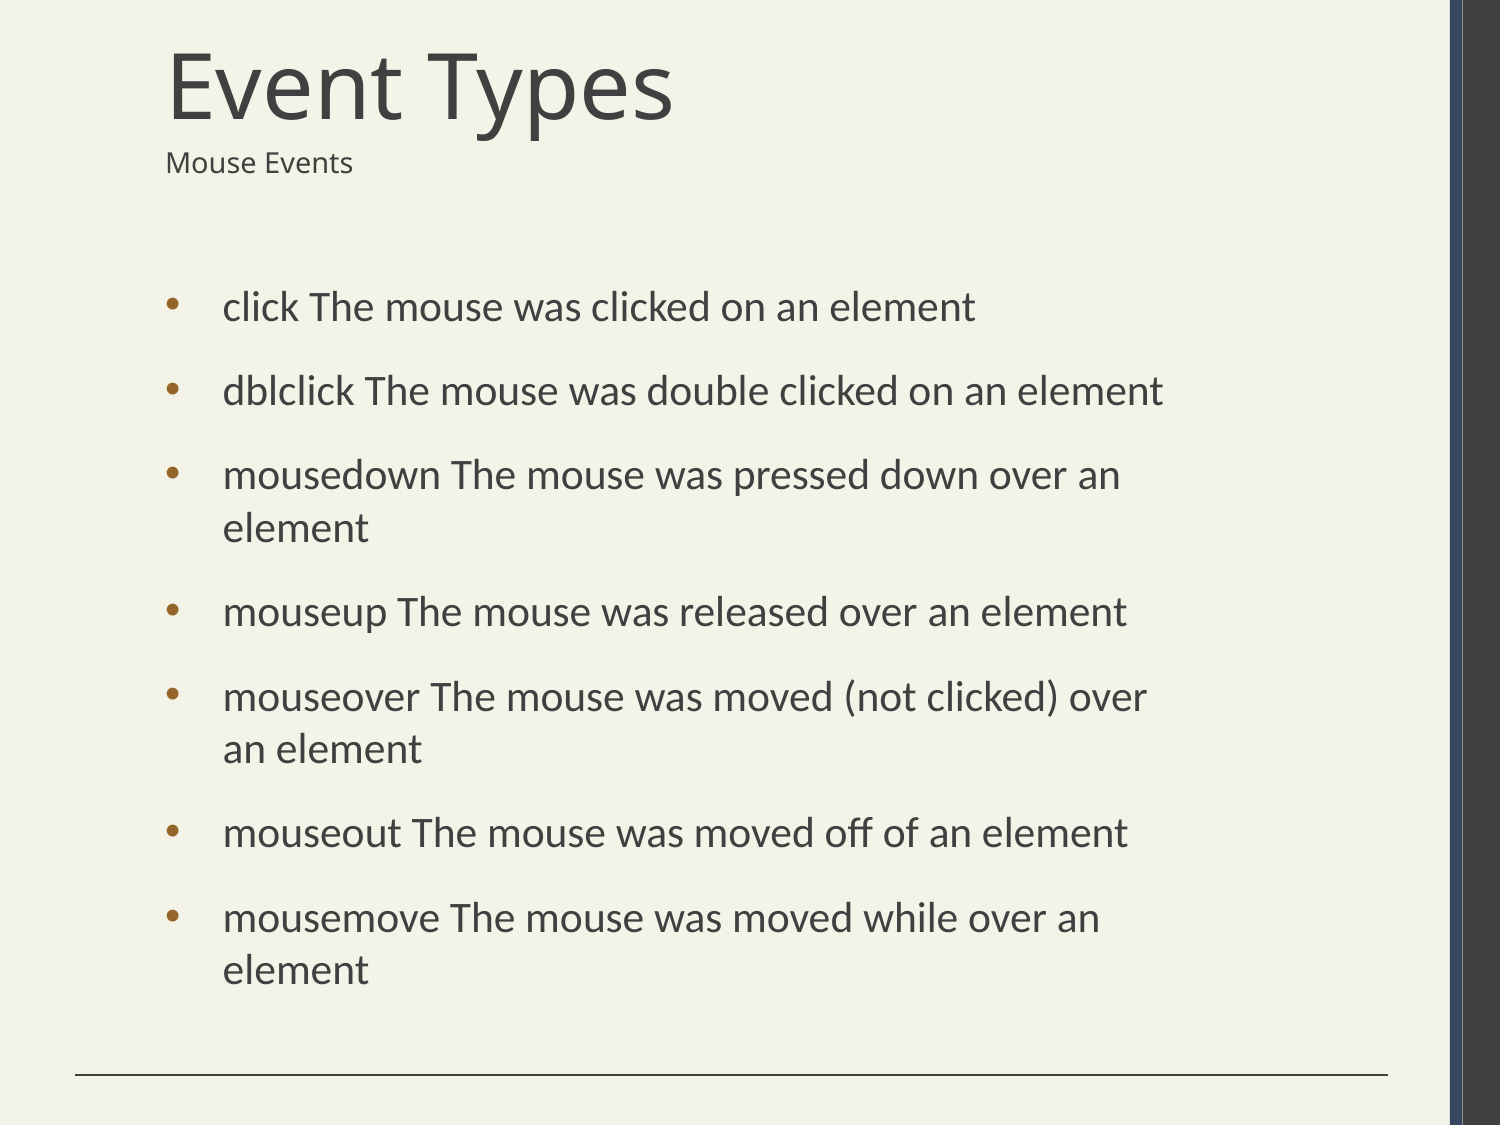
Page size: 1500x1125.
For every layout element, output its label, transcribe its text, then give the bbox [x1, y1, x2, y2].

title Event Types [150, 20, 1425, 188]
list click The mouse was clicked on an element dblclick The mouse was double clicked on an element mousedown The mouse was pressed down over an element mouseup The mouse was released over an element mouseover The mouse was moved (not clicked) over an element mouseout The mouse was moved off of an element mousemove The mouse was moved while over an element [150, 270, 1200, 1013]
list Mouse Events [150, 137, 1200, 188]
